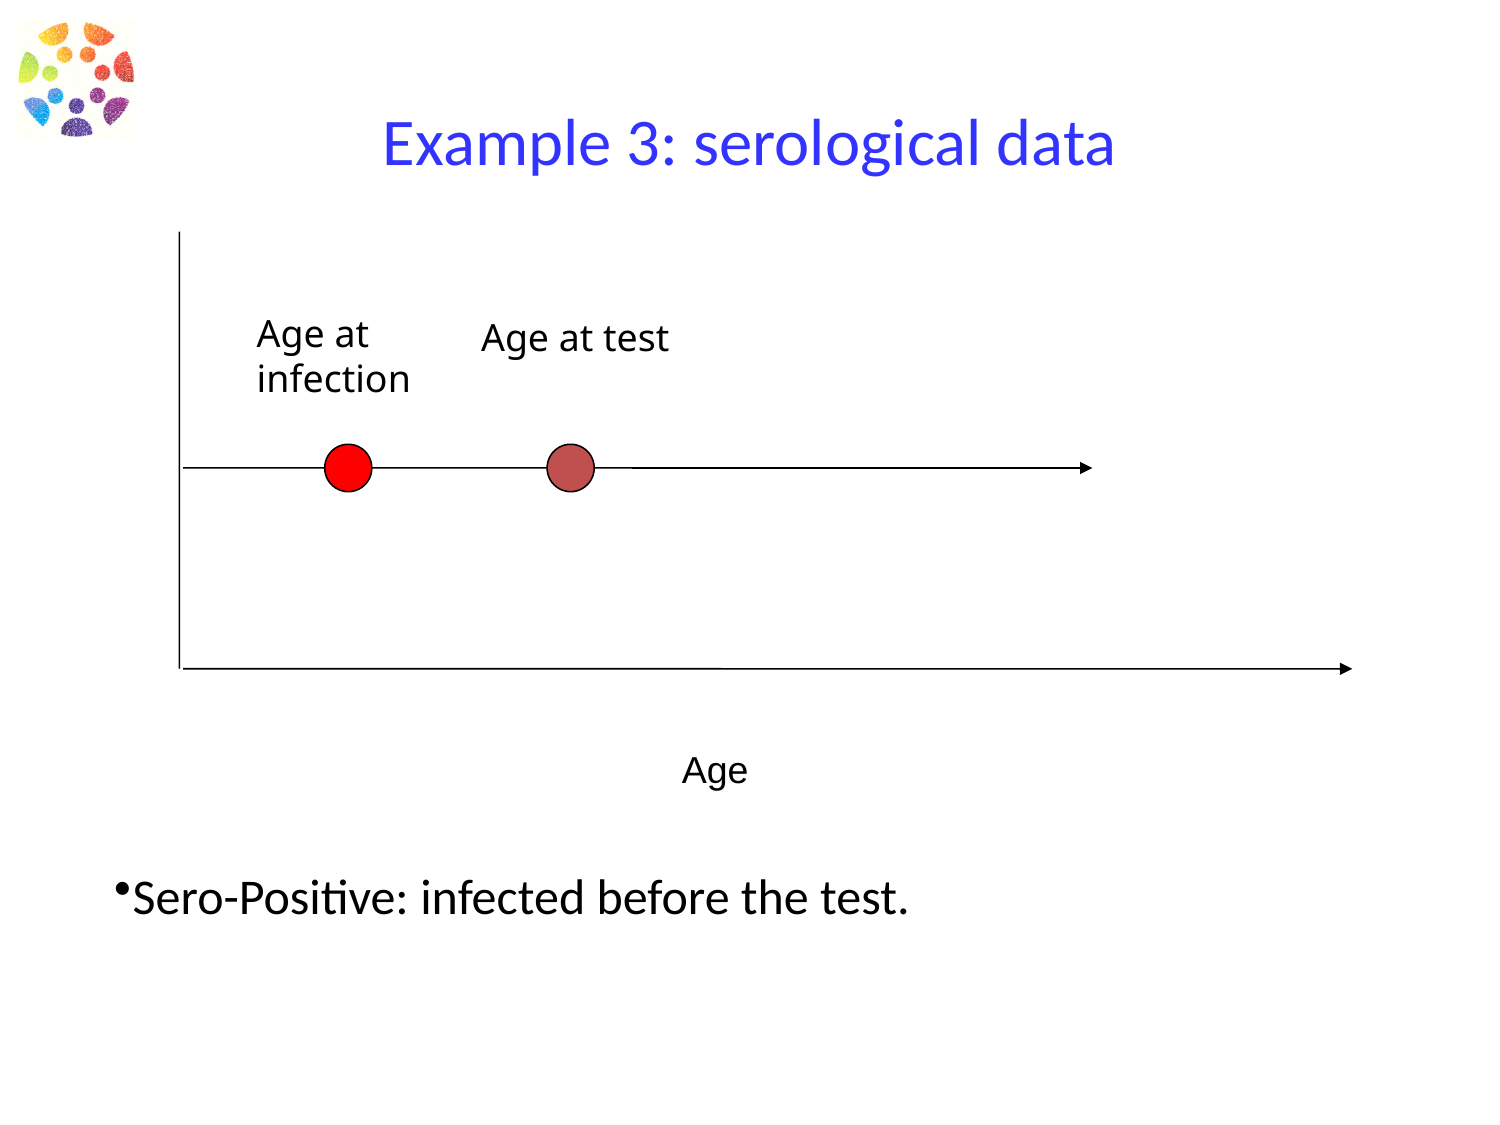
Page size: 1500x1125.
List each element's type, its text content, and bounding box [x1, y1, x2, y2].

text_box Example 3: serological data [74, 45, 1425, 233]
text_box [183, 662, 1353, 676]
text_box Sero-Positive: infected before the test. [100, 856, 1057, 1017]
text_box [324, 444, 372, 492]
text_box Age at test [466, 306, 786, 367]
text_box [547, 444, 595, 492]
text_box [595, 461, 1093, 475]
picture [16, 19, 136, 139]
text_box Age [667, 738, 798, 799]
text_box Age at infection [241, 302, 514, 408]
